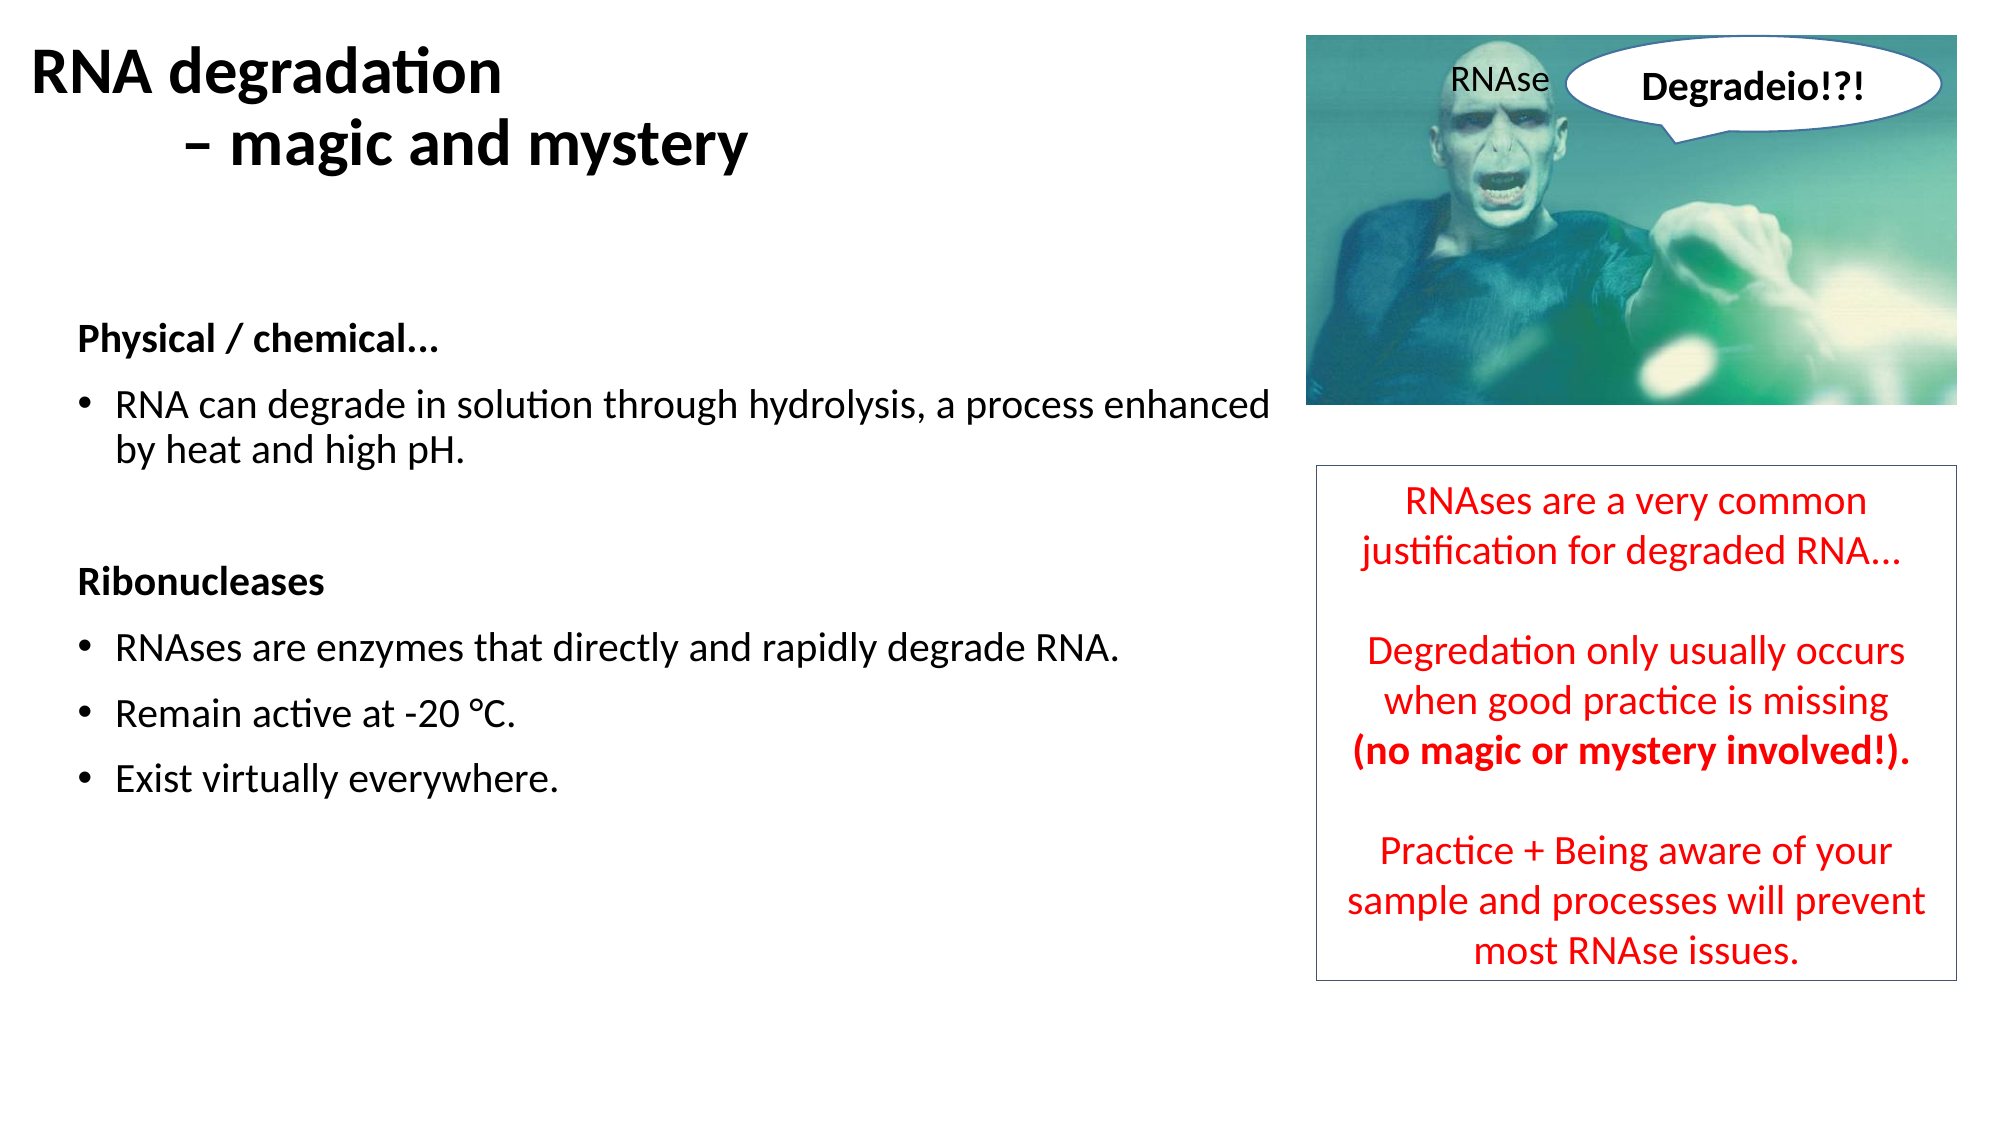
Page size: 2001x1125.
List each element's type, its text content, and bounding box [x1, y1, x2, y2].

list Physical / chemical... RNA can degrade in solution through hydrolysis, a process enhanced by heat and high pH. Ribonucleases RNAses are enzymes that directly and rapidly degrade RNA. Remain active at -20 °C. Exist virtually everywhere. [62, 308, 1291, 1023]
title RNA degradation – magic and mystery [16, 35, 1306, 180]
text_box RNAses are a very common justification for degraded RNA... Degredation only usually occurs when good practice is missing (no magic or mystery involved!). Practice + Being aware of your sample and processes will prevent most RNAse issues. [1316, 465, 1957, 981]
picture [1306, 35, 1957, 405]
